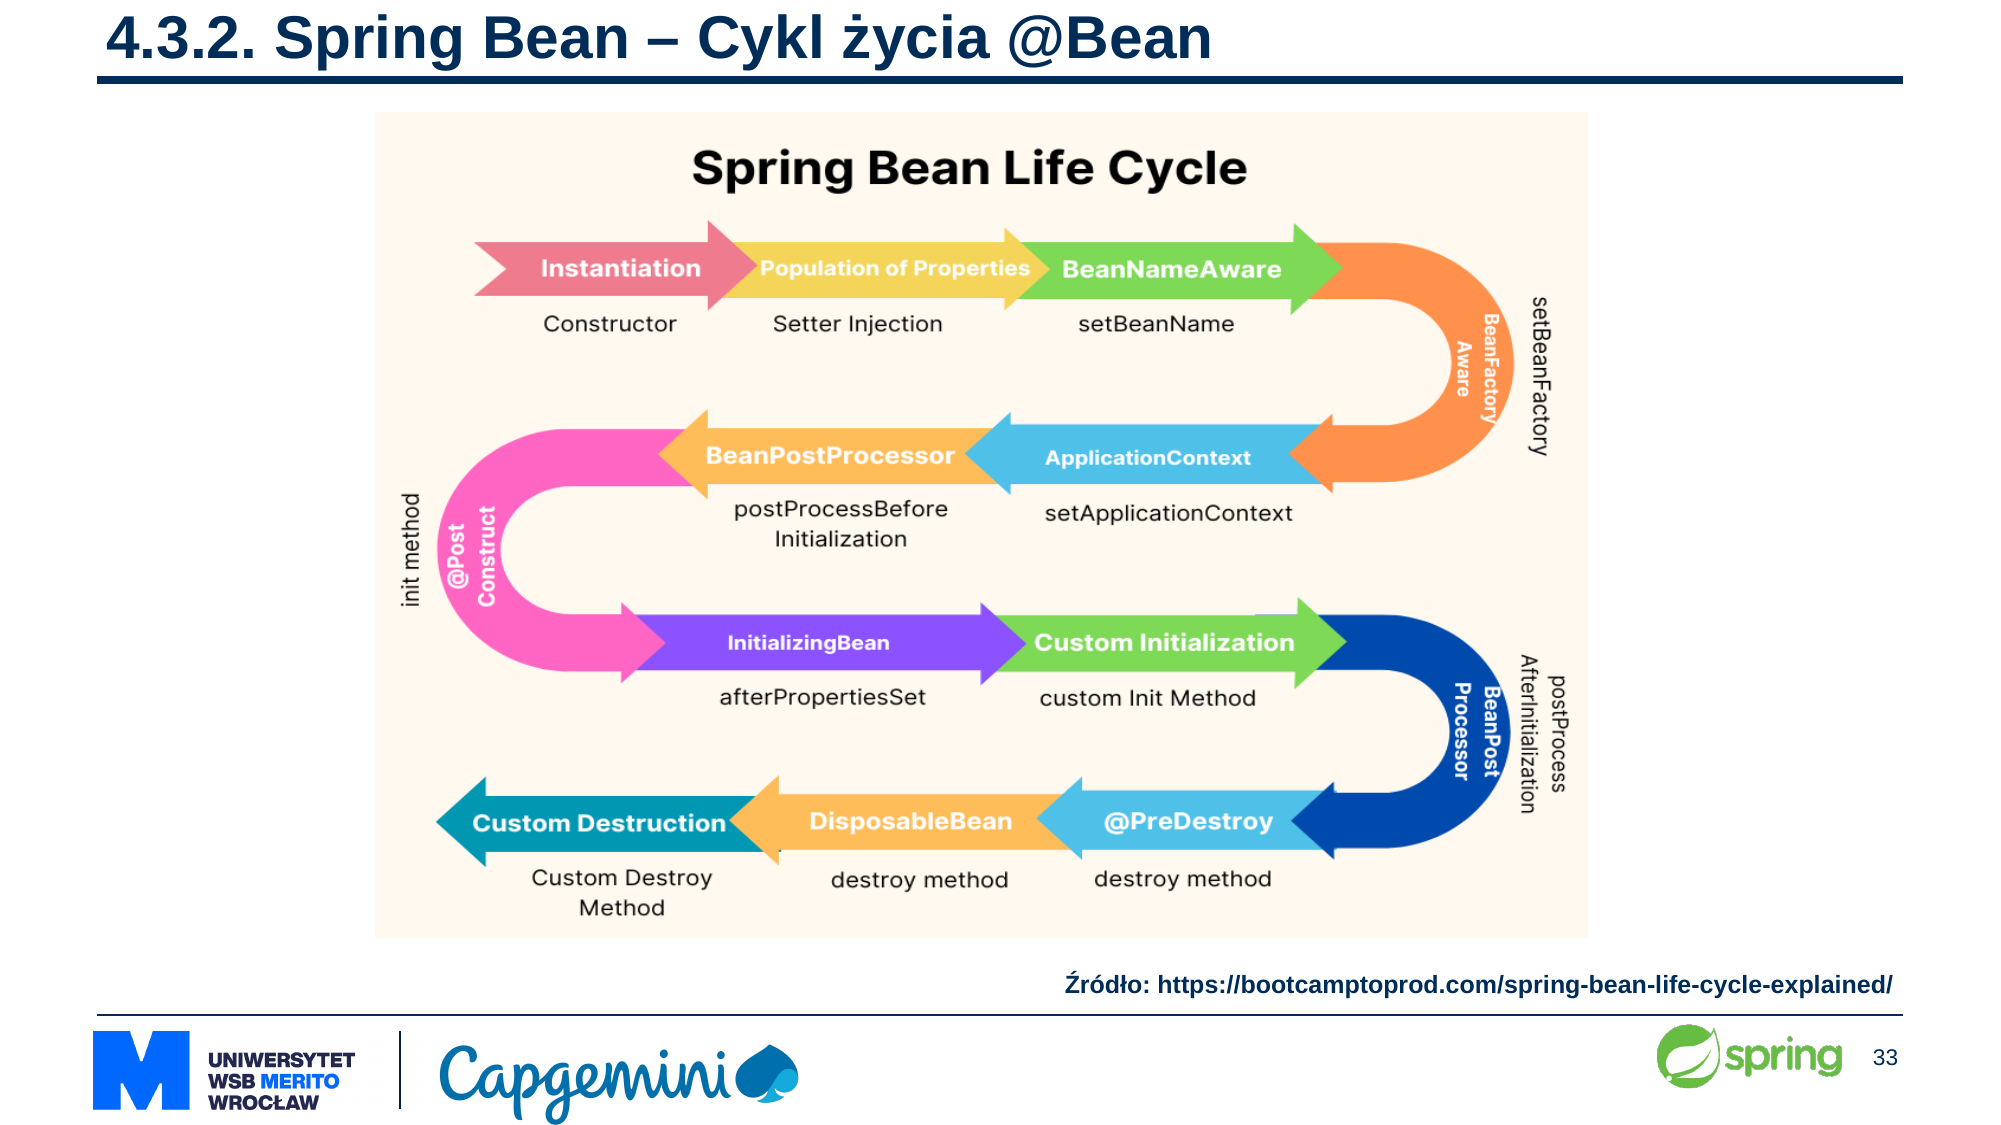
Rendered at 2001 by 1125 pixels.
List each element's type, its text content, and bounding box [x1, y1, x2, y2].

picture [374, 112, 1588, 938]
picture [93, 1030, 399, 1110]
text_box Źródło: https://bootcamptoprod.com/spring-bean-life-cycle-explained/ [1050, 961, 1945, 1007]
picture [1650, 1006, 1847, 1107]
title 4.3.2. Spring Bean – Cykl życia @Bean [105, 6, 1822, 80]
picture [401, 962, 813, 1125]
slide_number 33 [1852, 1042, 1899, 1071]
